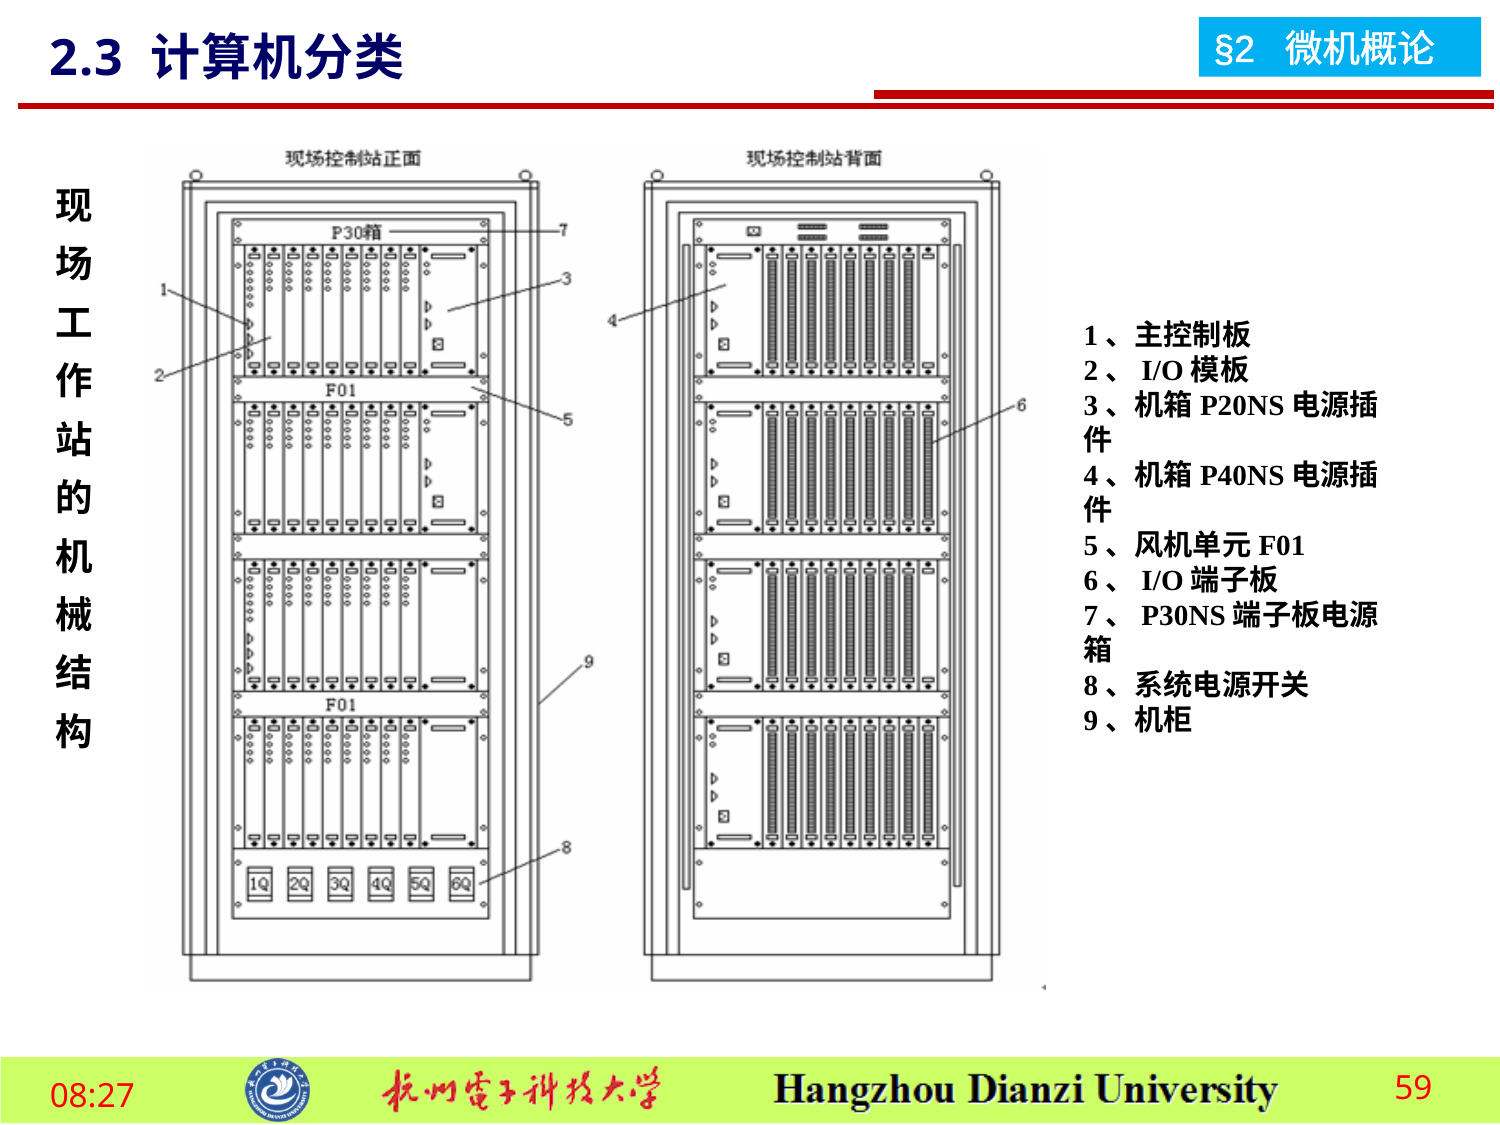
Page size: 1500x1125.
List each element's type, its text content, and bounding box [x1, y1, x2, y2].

text_box 2.3 计算机分类 [35, 17, 996, 93]
picture [0, 1057, 1500, 1125]
text_box 现场工作站的机械结构 [41, 160, 124, 761]
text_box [135, 148, 1405, 1000]
